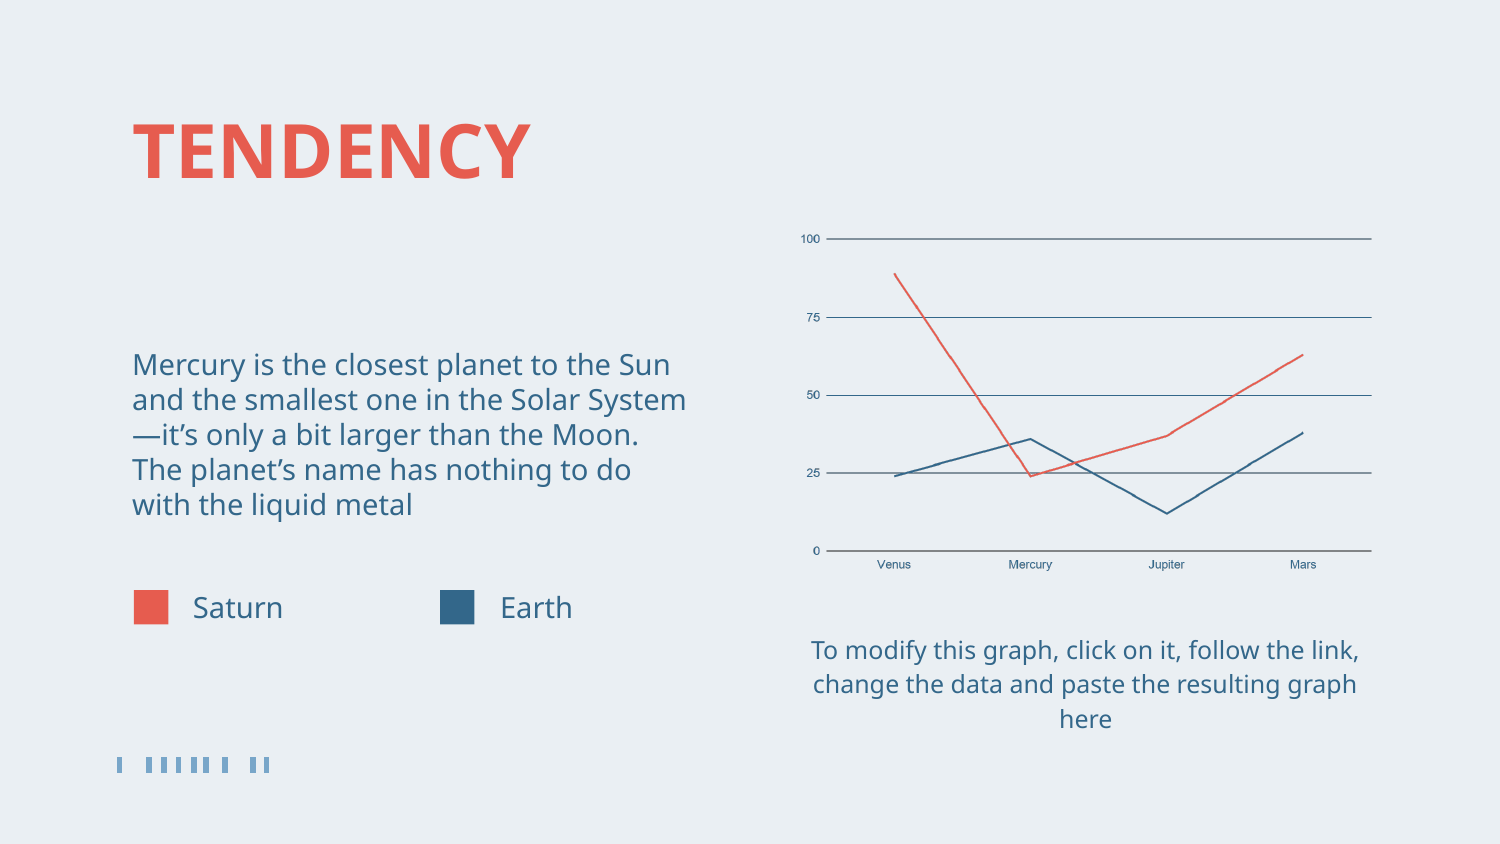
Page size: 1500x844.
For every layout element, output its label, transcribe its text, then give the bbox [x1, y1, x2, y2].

text_box [133, 590, 169, 625]
title TENDENCY [116, 88, 1390, 190]
text_box [440, 590, 475, 625]
text_box Saturn [177, 581, 403, 634]
text_box Earth [485, 581, 710, 634]
subtitle To modify this graph, click on it, follow the link, change the data and paste the resulting graph here [781, 615, 1390, 716]
picture [781, 213, 1390, 591]
subtitle Mercury is the closest planet to the Sun and the smallest one in the Solar System—it’s only a bit larger than the Moon. The planet’s name has nothing to do with the liquid metal [116, 331, 707, 564]
